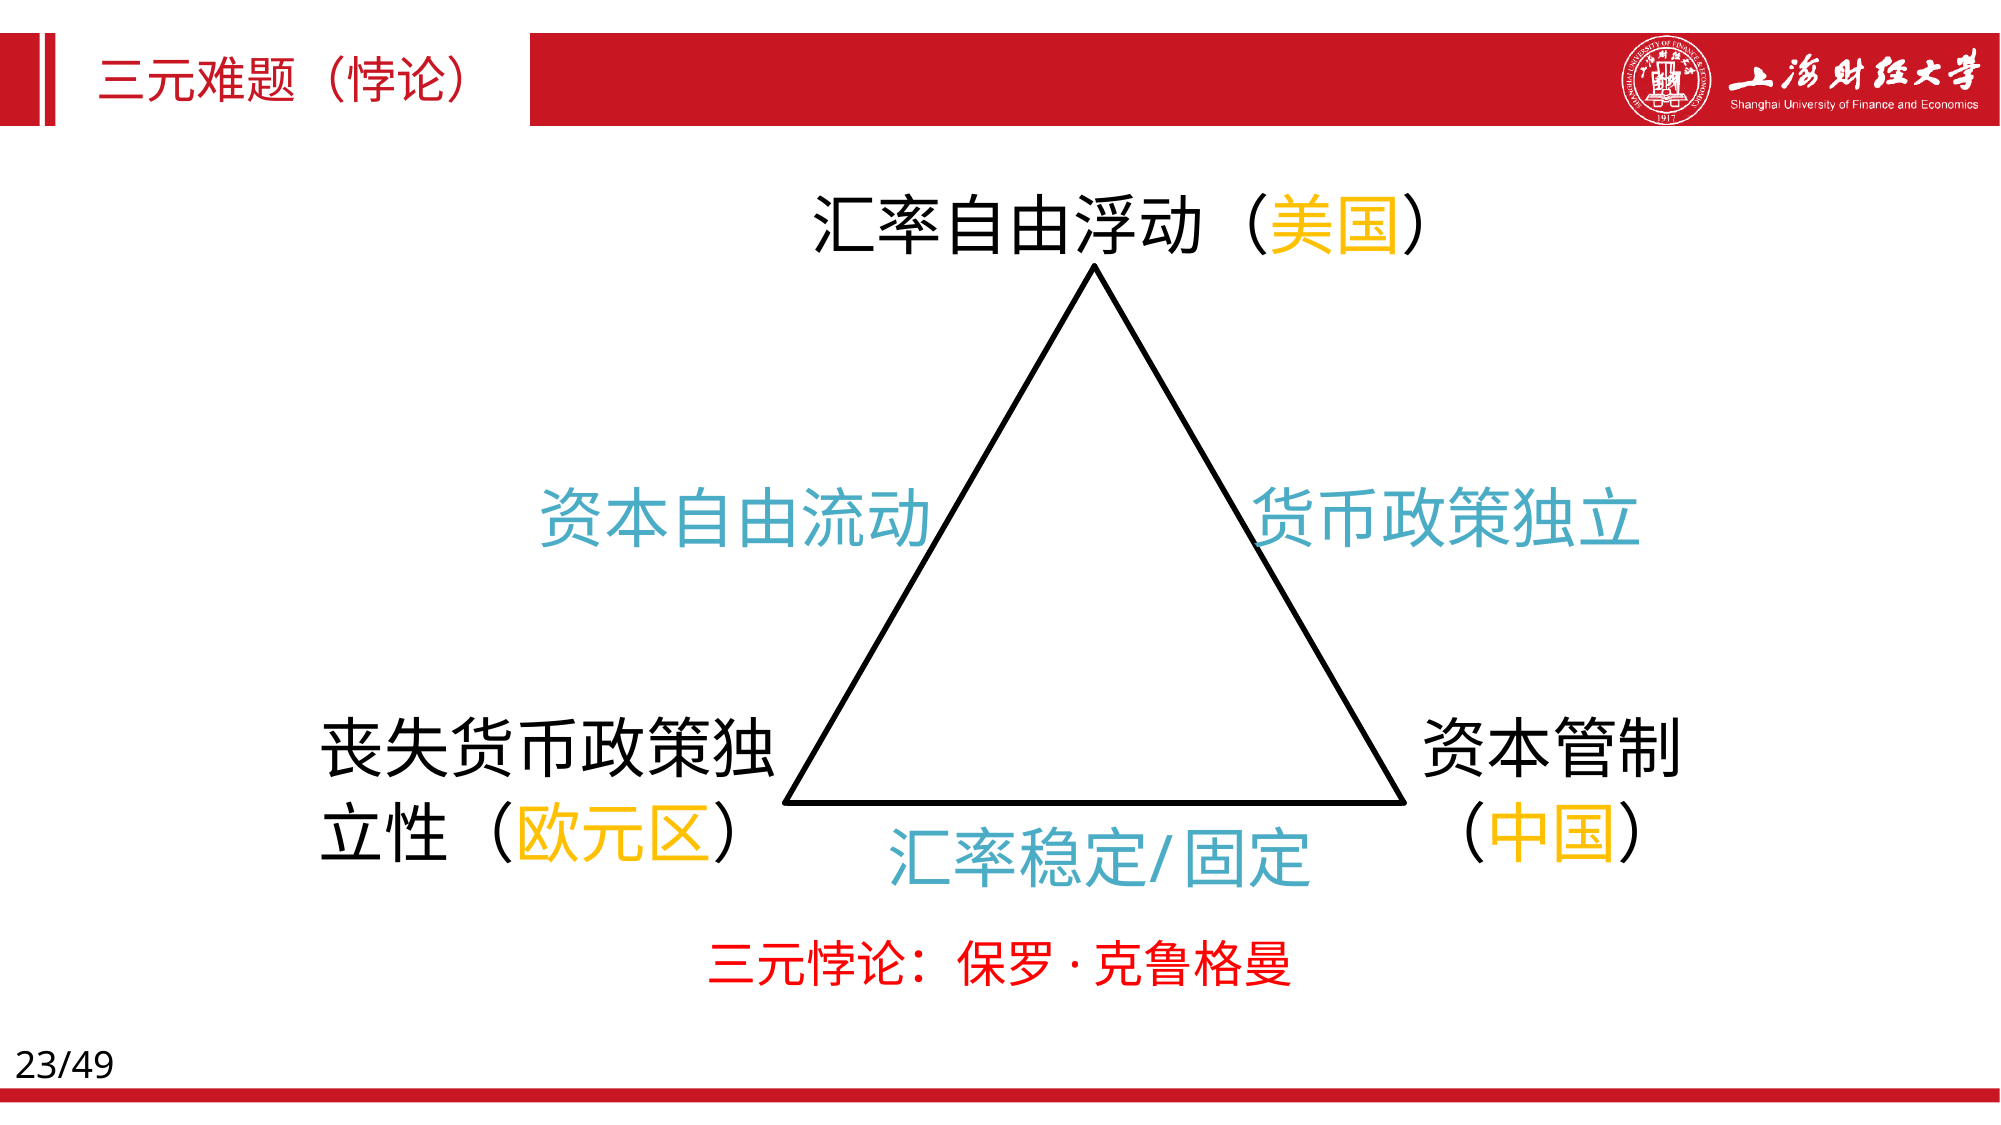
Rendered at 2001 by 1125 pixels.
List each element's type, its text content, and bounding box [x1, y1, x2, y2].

text_box 三元难题（悖论） [82, 41, 512, 116]
text_box 三元悖论：保罗·克鲁格曼 [691, 927, 1309, 1000]
picture [281, 0, 2000, 927]
